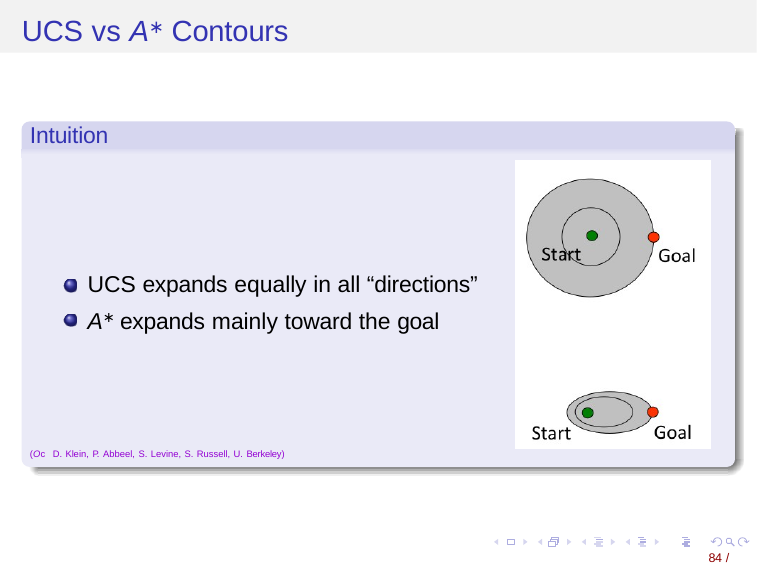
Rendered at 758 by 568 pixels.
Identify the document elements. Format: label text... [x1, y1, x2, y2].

text_box [21, 121, 27, 128]
text_box 84 / 96 [706, 548, 746, 568]
text_box [112, 121, 735, 127]
text_box Intuition [27, 119, 112, 127]
picture [515, 160, 711, 449]
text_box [21, 128, 744, 476]
title UCS vs A∗ Contours [15, 7, 757, 106]
